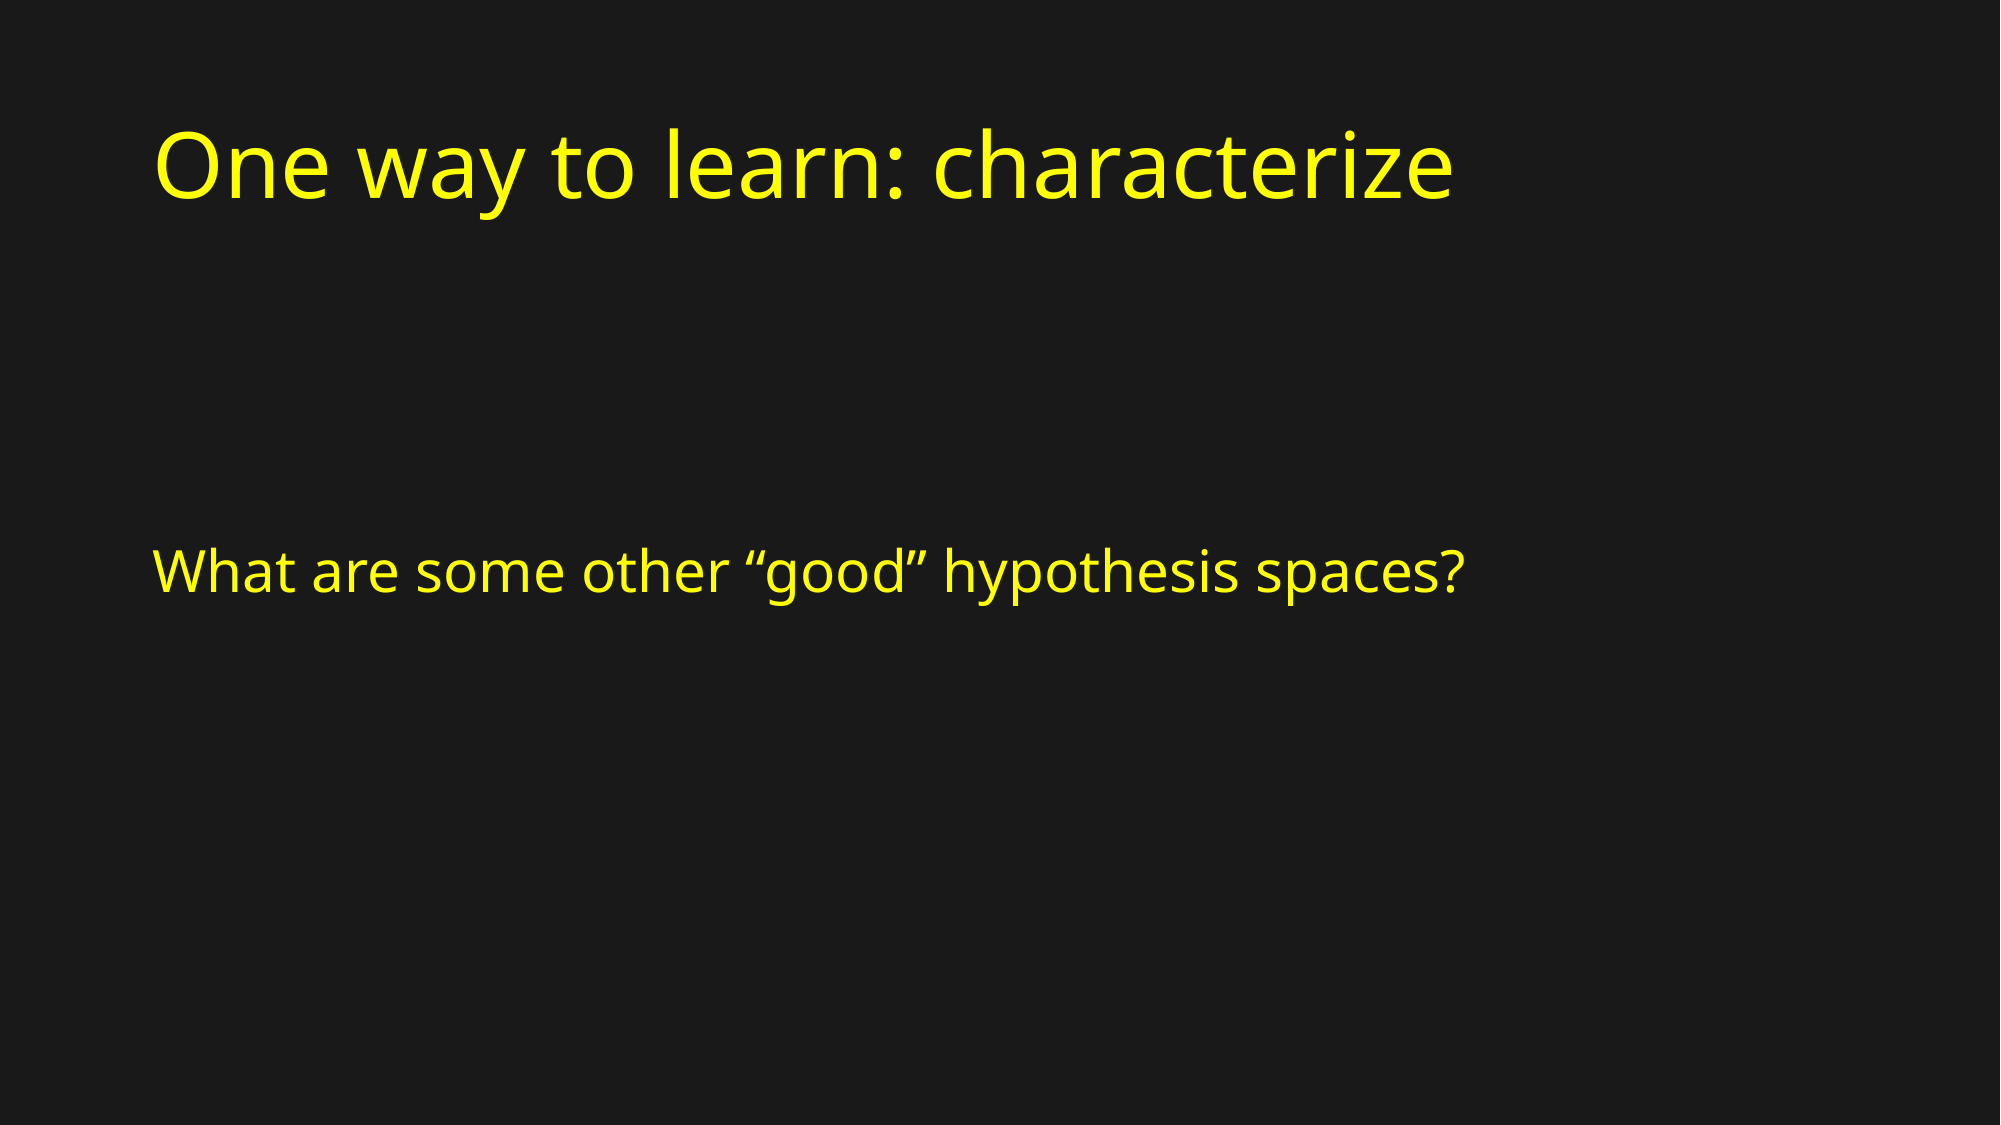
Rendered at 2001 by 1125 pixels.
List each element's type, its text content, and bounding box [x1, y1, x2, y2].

list What are some other “good” hypothesis spaces? [137, 534, 1993, 1066]
